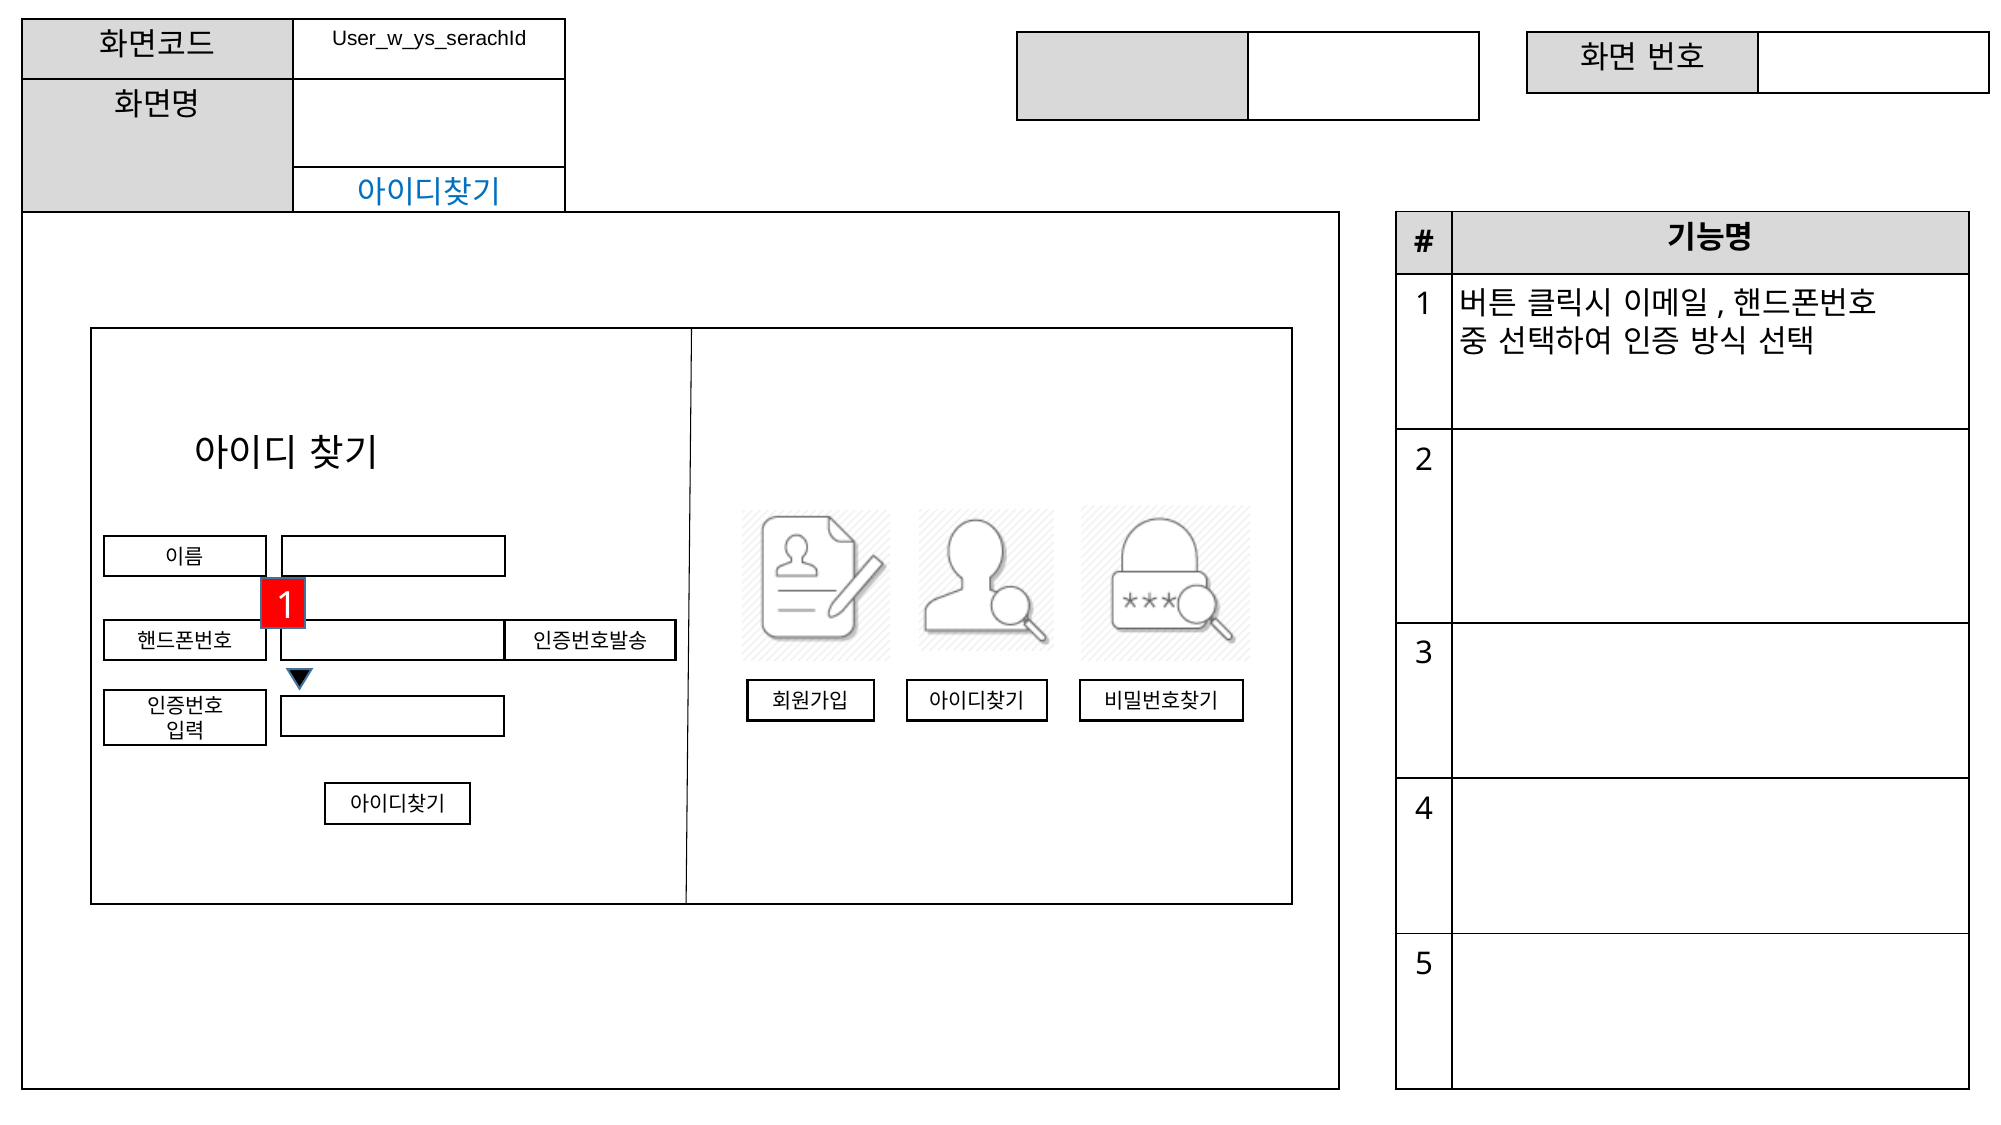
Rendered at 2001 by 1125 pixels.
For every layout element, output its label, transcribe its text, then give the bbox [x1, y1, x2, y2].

picture [742, 510, 890, 661]
table_cell [1453, 934, 1968, 1088]
text_box [287, 669, 312, 689]
table_cell [294, 80, 564, 166]
table_header User_w_ys_serachId [294, 20, 564, 78]
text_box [260, 572, 306, 634]
table_cell 버튼 클릭시 이메일,핸드폰번호 중 선택하여 인증 방식 선택 [1453, 275, 1968, 428]
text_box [1080, 679, 1244, 721]
table_header [1249, 33, 1478, 119]
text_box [103, 535, 266, 577]
table_cell 3 [1397, 624, 1451, 777]
table_header [1018, 33, 1247, 119]
table_cell 5 [1397, 934, 1451, 1088]
picture [918, 509, 1054, 651]
table_cell 화면명 [23, 80, 292, 211]
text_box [504, 619, 676, 661]
picture [1080, 505, 1250, 661]
text_box [90, 327, 1293, 904]
table_cell 아이디찾기 [294, 168, 564, 211]
table_header 기능명 [1453, 212, 1968, 273]
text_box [324, 782, 471, 824]
table_cell 4 [1397, 779, 1451, 933]
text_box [747, 679, 874, 721]
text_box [103, 619, 267, 661]
text_box [281, 695, 505, 737]
table_cell [1453, 779, 1968, 933]
text_box [21, 211, 1340, 1090]
table_header [1759, 33, 1988, 92]
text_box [103, 685, 267, 751]
table_cell 1 [1397, 275, 1451, 428]
table_cell 2 [1397, 430, 1451, 622]
table_header # [1397, 212, 1451, 273]
table_cell [1453, 624, 1968, 777]
table_header 화면코드 [23, 20, 292, 78]
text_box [906, 679, 1048, 721]
table_header 화면 번호 [1528, 33, 1757, 92]
table_cell [1453, 430, 1968, 622]
